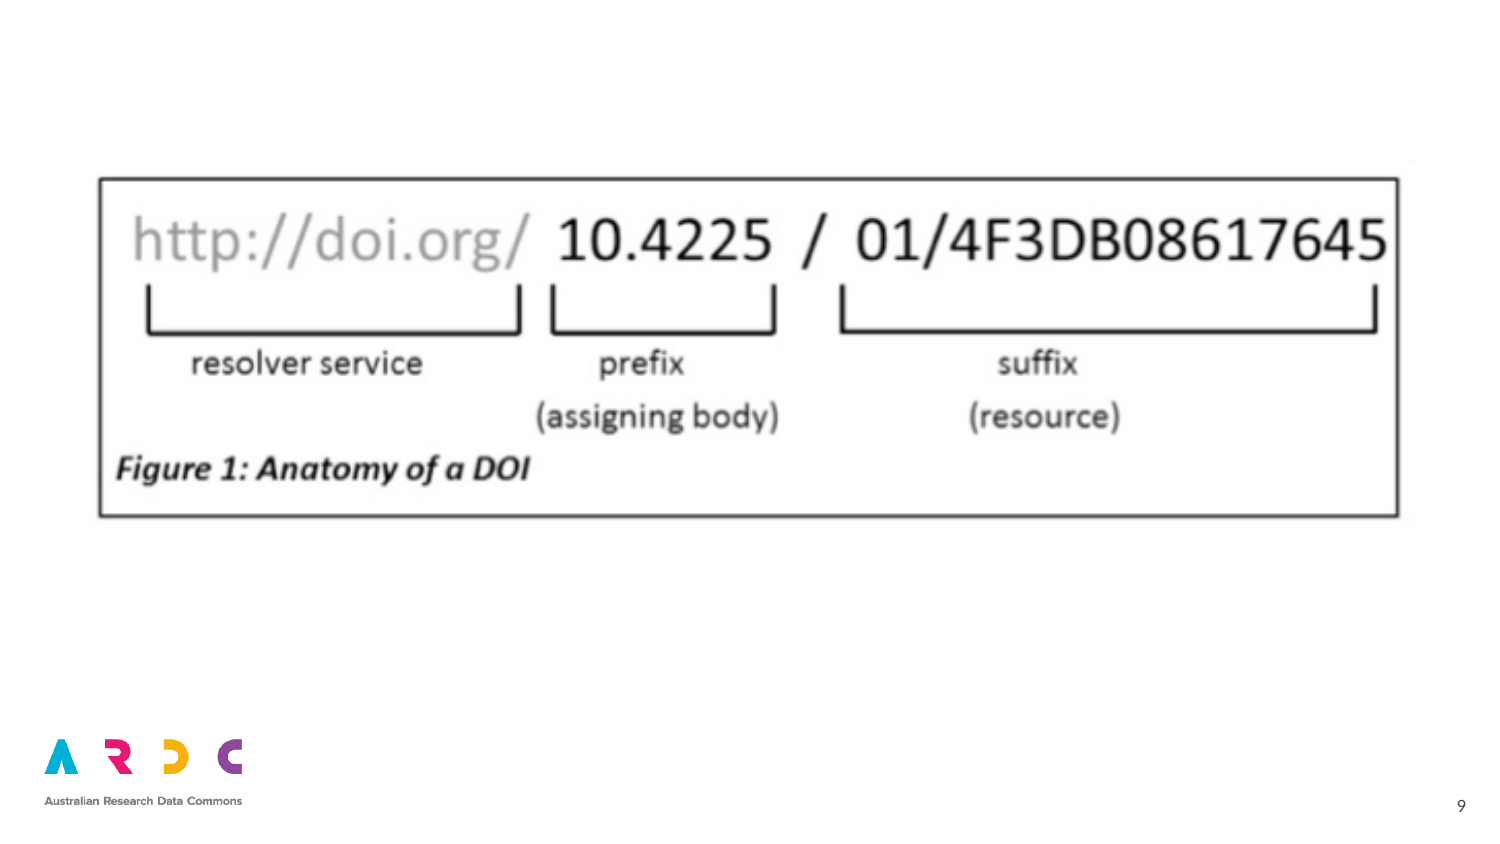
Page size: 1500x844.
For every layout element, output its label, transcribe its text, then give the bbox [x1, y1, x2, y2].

slide_number ‹#› [1260, 782, 1478, 827]
picture [44, 739, 242, 805]
picture [85, 159, 1415, 537]
